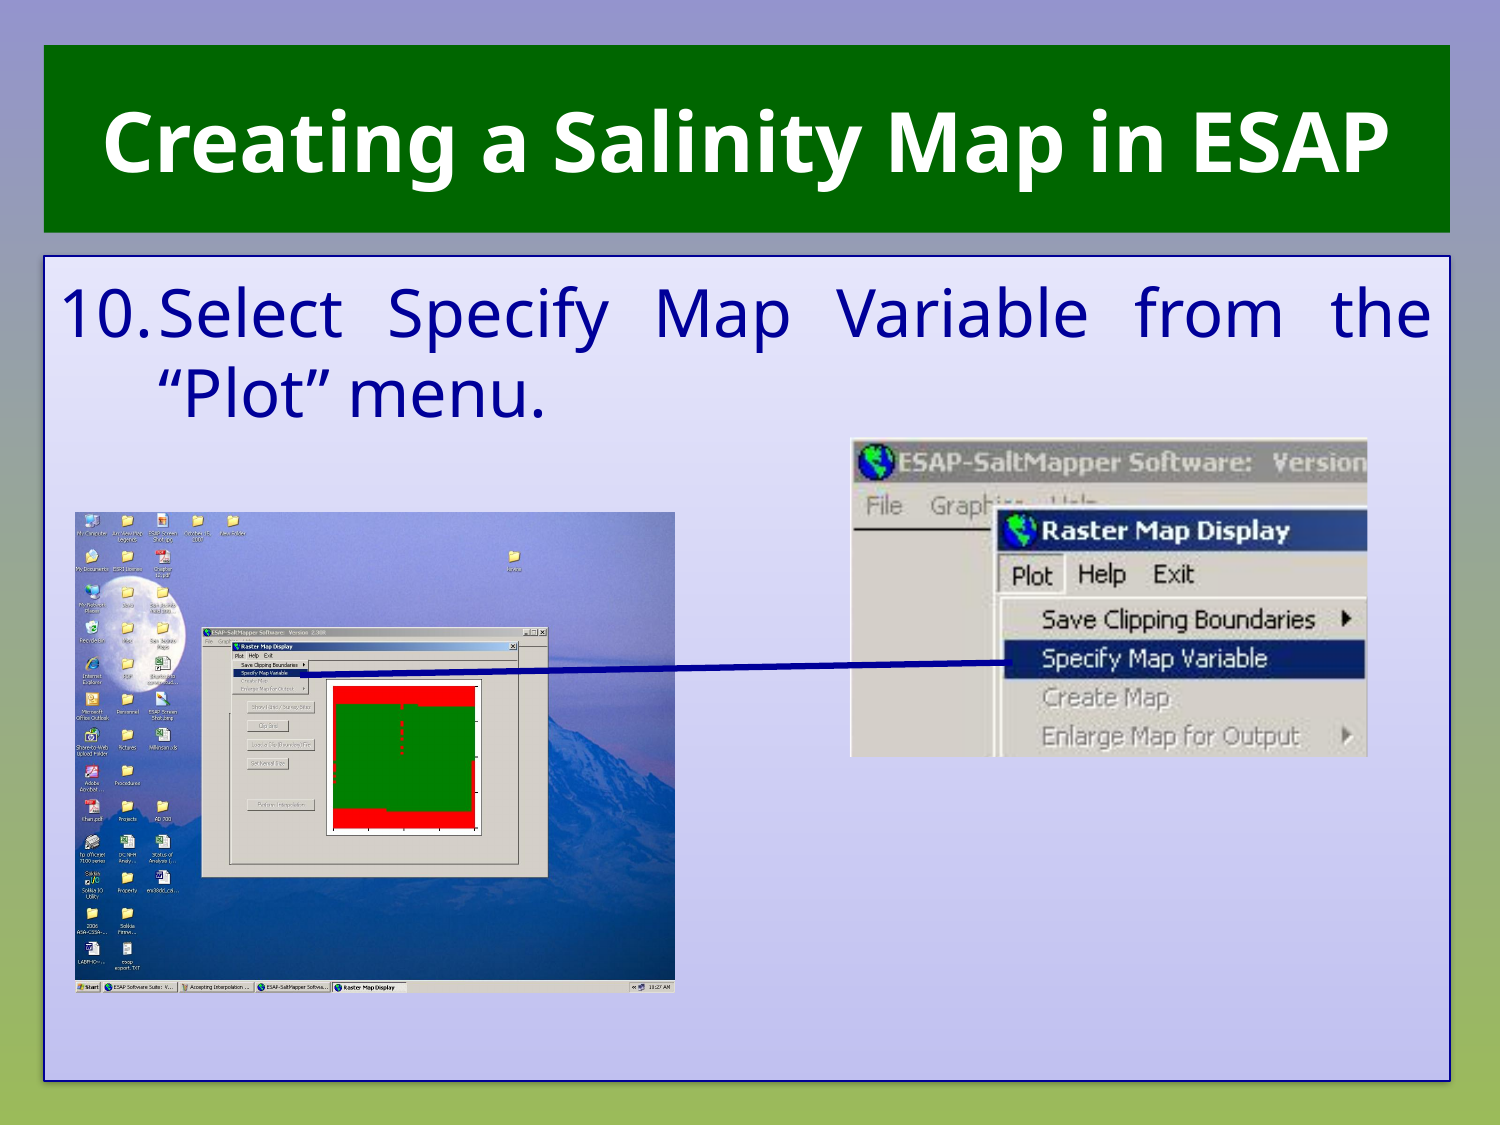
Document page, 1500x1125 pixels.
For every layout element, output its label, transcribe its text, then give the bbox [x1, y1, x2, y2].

picture [74, 512, 675, 993]
title Creating a Salinity Map in ESAP [43, 45, 1450, 233]
picture [849, 437, 1368, 757]
list Select Specify Map Variable from the “Plot” menu. [43, 255, 1451, 1082]
